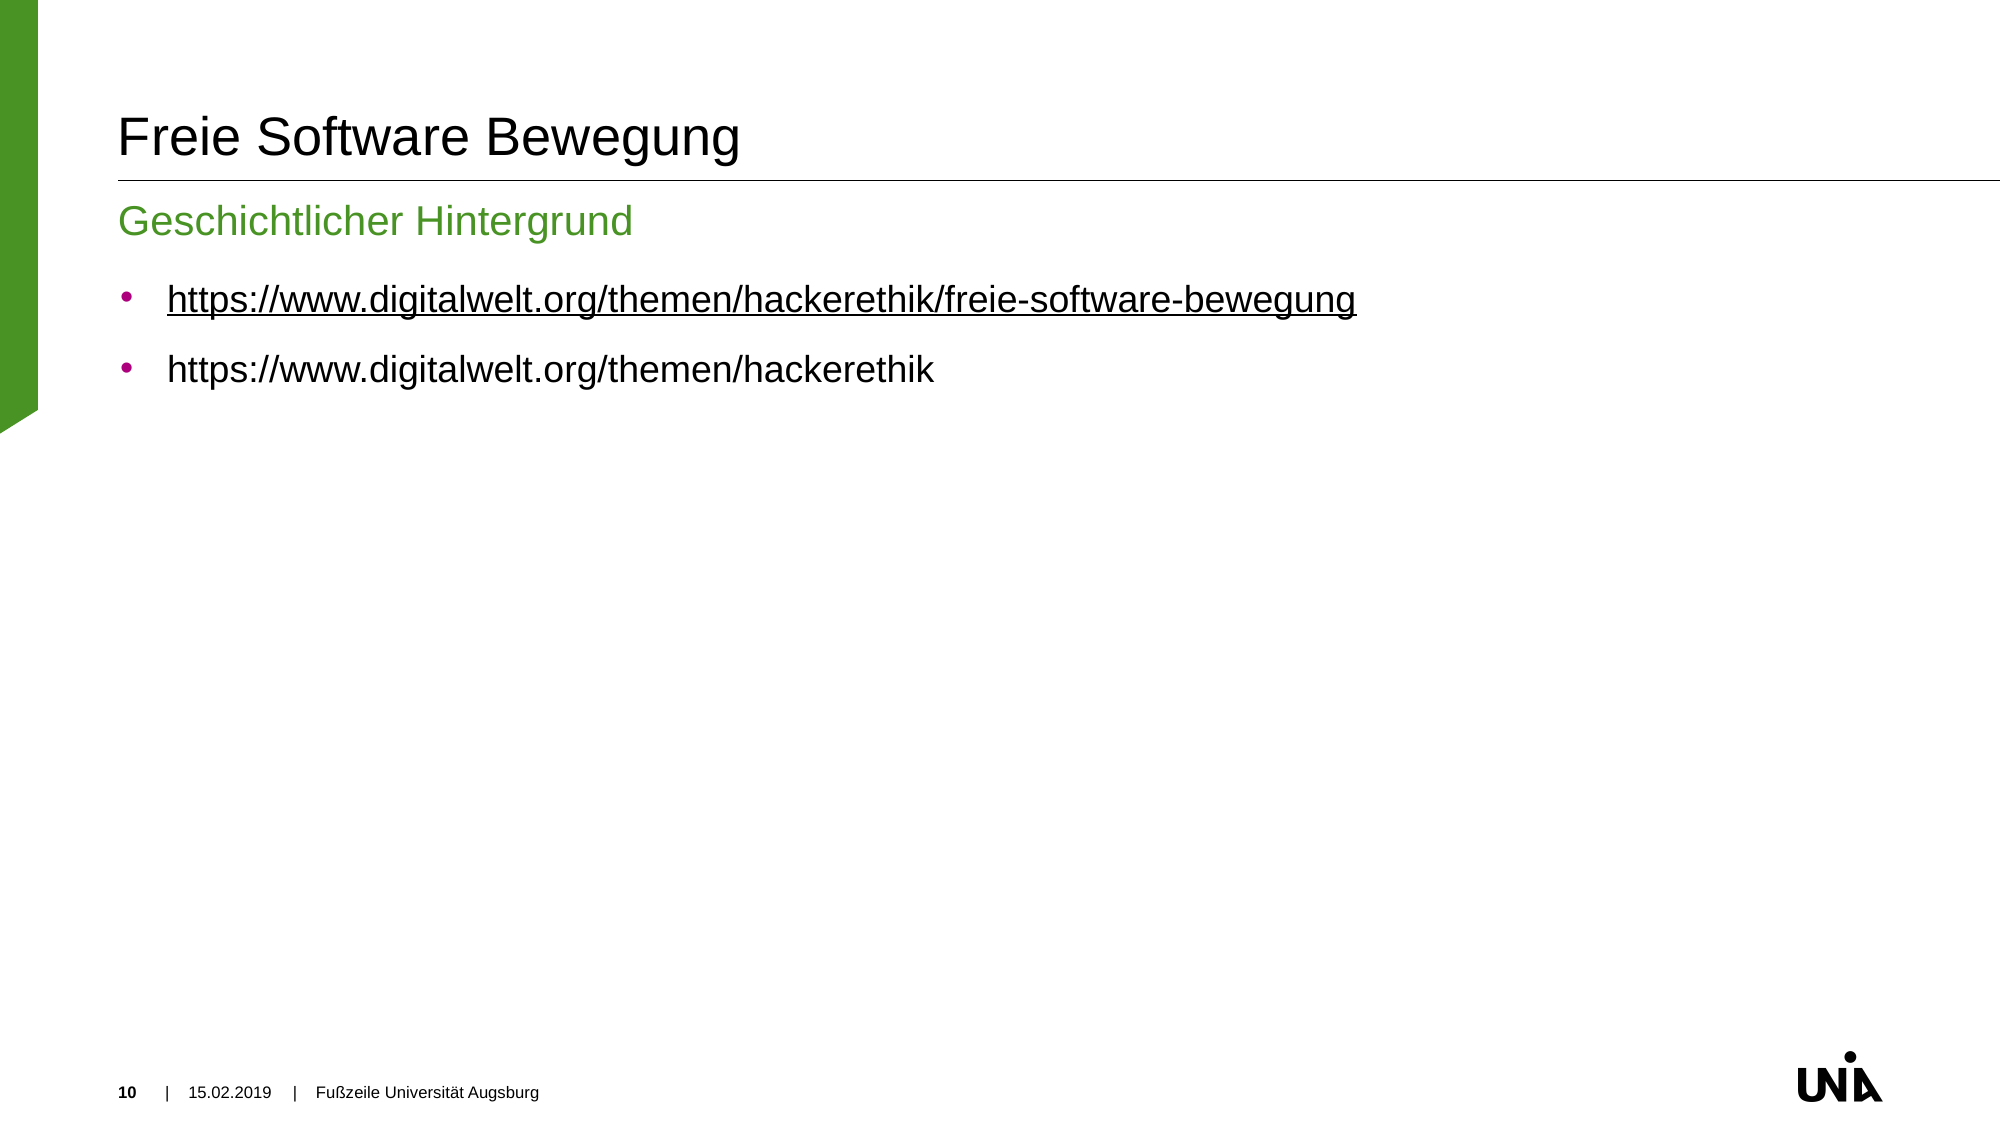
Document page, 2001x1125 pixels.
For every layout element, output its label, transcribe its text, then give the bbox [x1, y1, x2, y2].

subtitle Geschichtlicher Hintergrund [117, 193, 1882, 254]
list https://www.digitalwelt.org/themen/hackerethik/freie-software-bewegung https://www.digitalwelt.org/themen/hackerethik [118, 274, 1883, 1037]
title Freie Software Bewegung [117, 0, 1882, 167]
slide_number 10 [118, 1066, 171, 1102]
footer | Fußzeile Universität Augsburg [292, 1066, 1490, 1102]
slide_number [171, 1066, 292, 1102]
picture [1798, 1051, 1883, 1102]
